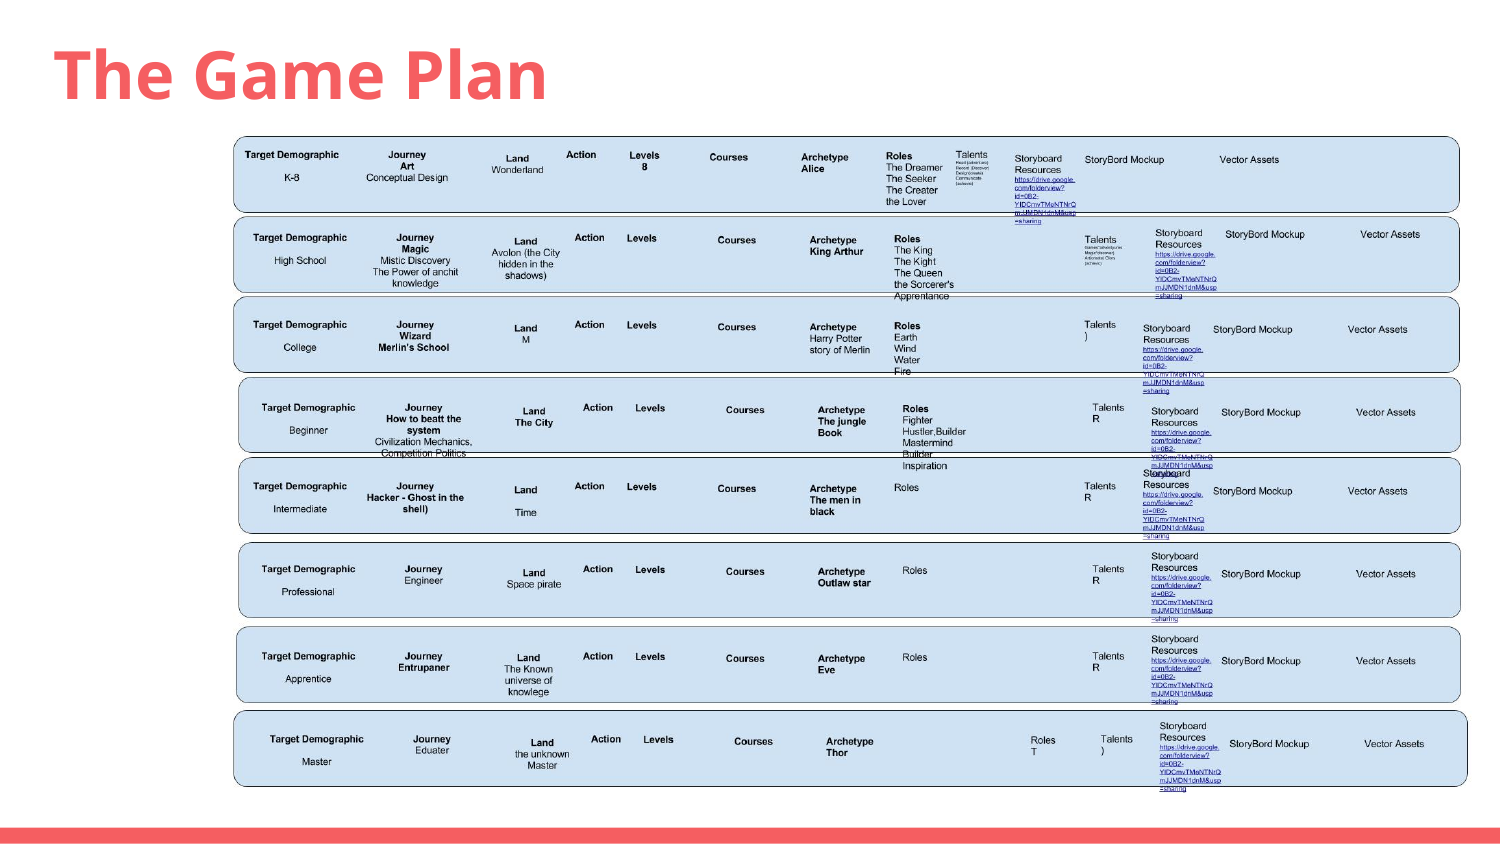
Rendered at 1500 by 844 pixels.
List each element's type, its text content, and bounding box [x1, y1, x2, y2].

title The Game Plan [38, 18, 1436, 122]
picture [122, 128, 1494, 814]
